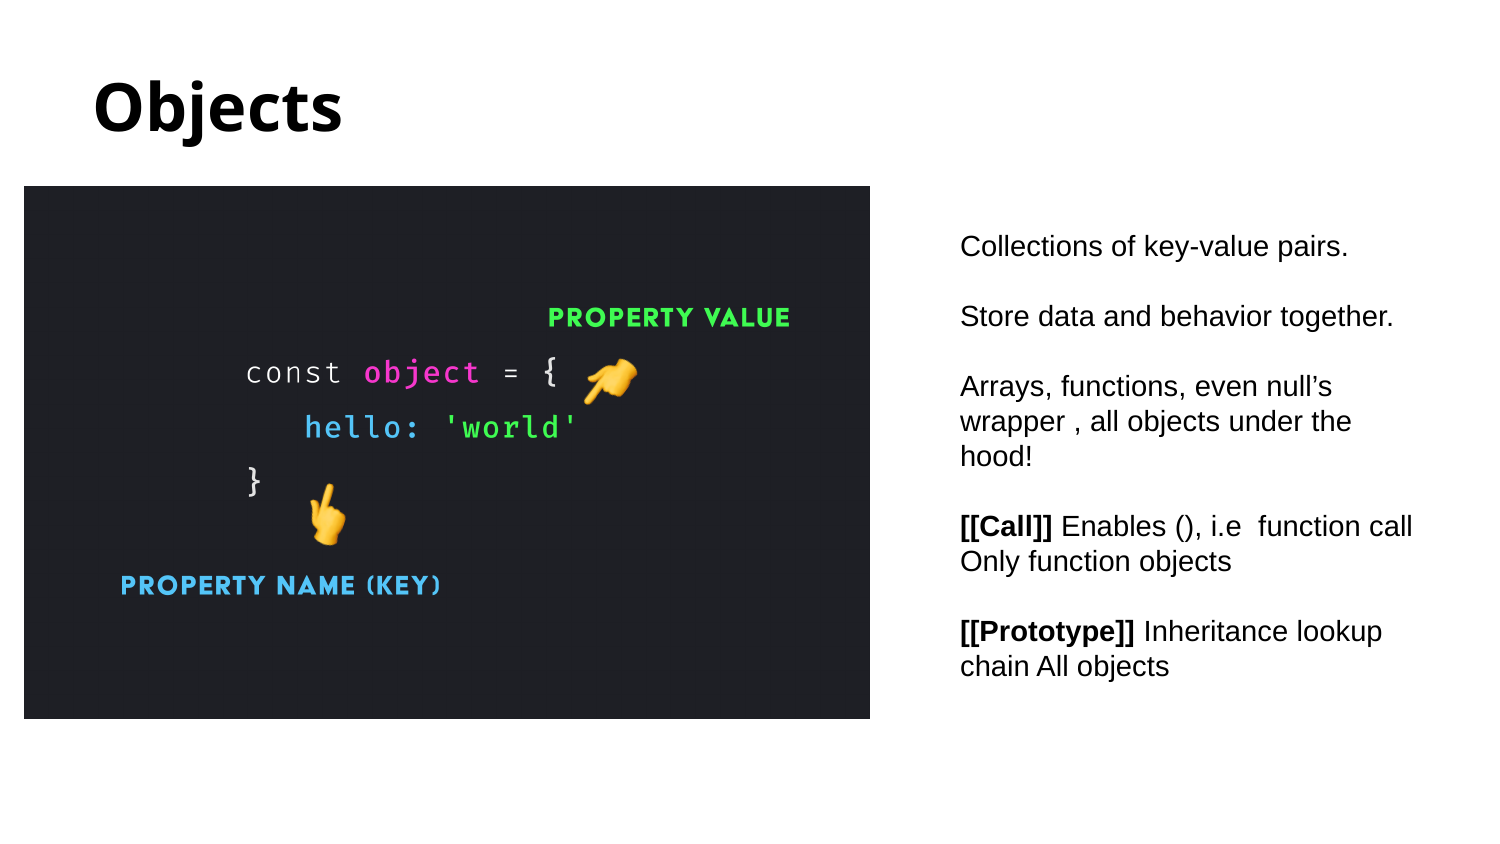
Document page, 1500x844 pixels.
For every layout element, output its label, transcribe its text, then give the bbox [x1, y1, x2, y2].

text_box Collections of key-value pairs. Store data and behavior together. Arrays, functions, even null’s wrapper , all objects under the hood! [[Call]] Enables (), i.e function call Only function objects [[Prototype]] Inheritance lookup chain All objects [945, 212, 1438, 802]
title Objects [77, 50, 956, 222]
picture [24, 185, 870, 719]
